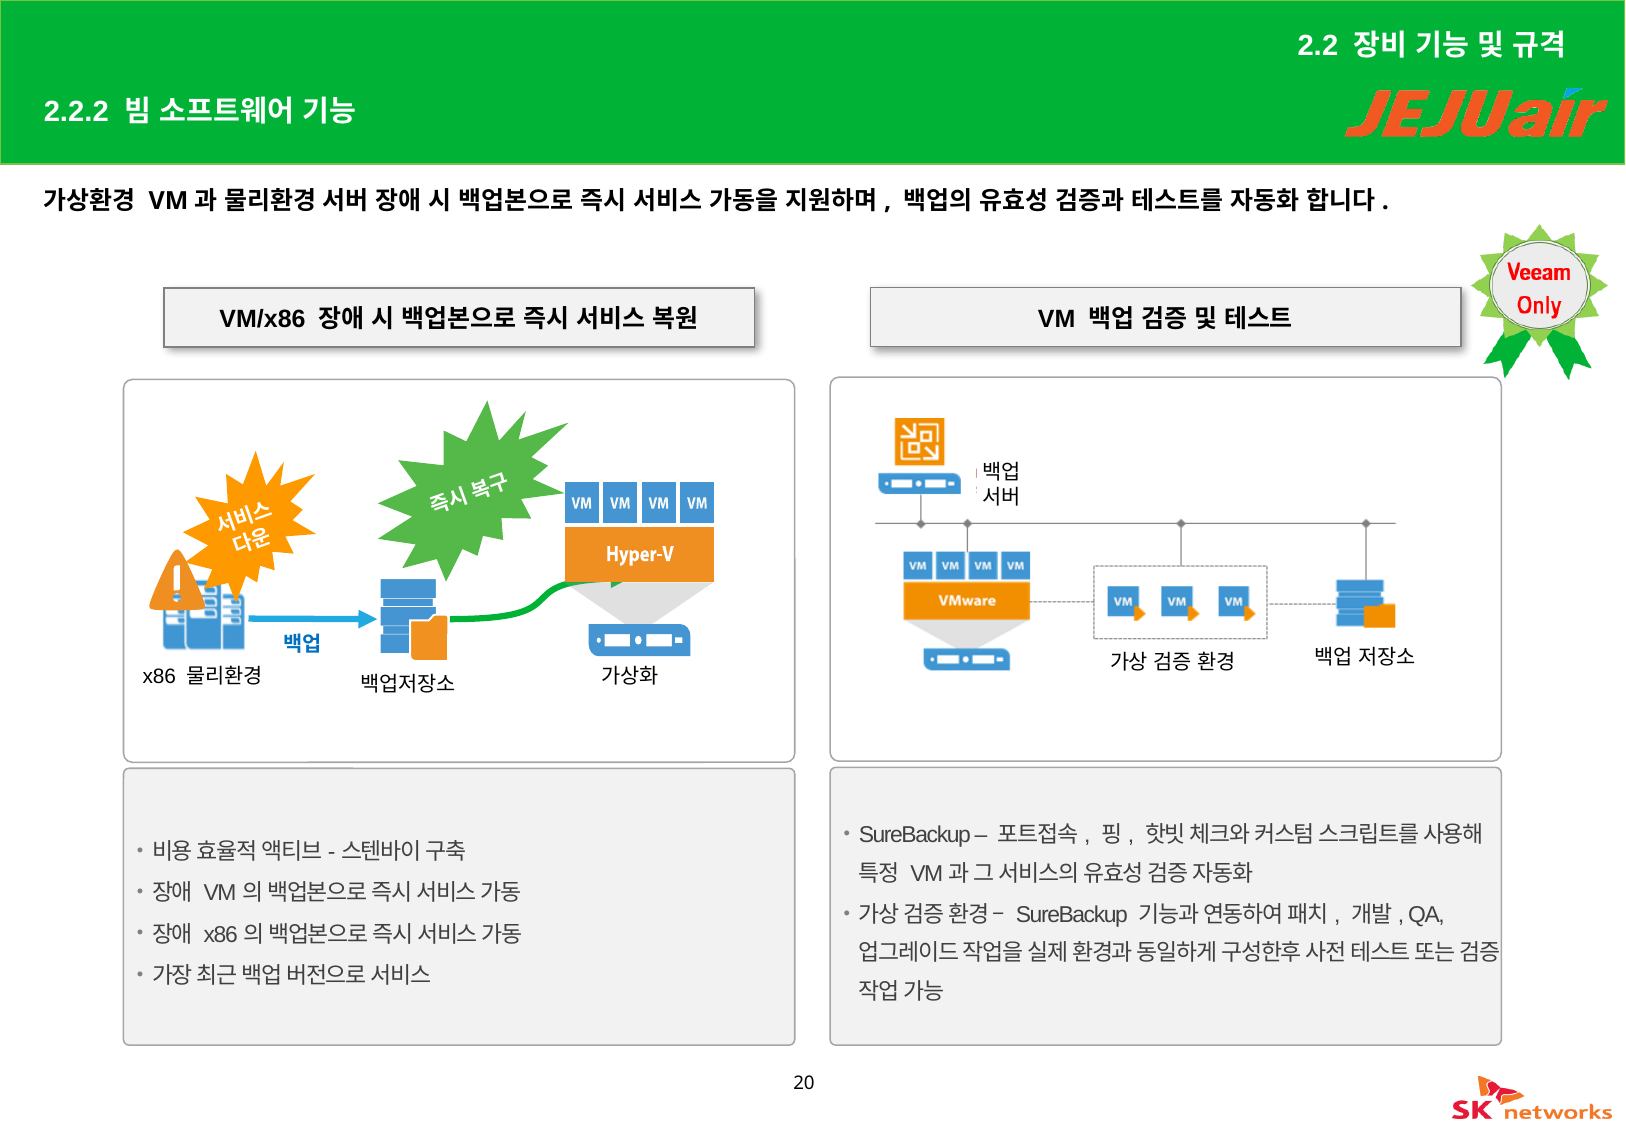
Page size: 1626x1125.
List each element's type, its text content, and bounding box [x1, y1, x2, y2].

list 가상환경 VM과 물리환경 서버 장애 시 백업본으로 즉시 서비스 가동을 지원하며, 백업의 유효성 검증과 테스트를 자동화 합니다. [28, 177, 1582, 355]
title 2.2.2 빔 소프트웨어 기능 [28, 88, 989, 136]
text_box VM/x86 장애 시 백업본으로 즉시 서비스 복원 [163, 287, 755, 348]
picture [1452, 1076, 1612, 1119]
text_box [830, 377, 1502, 1046]
picture [1470, 224, 1608, 380]
text_box VM 백업 검증 및 테스트 [869, 287, 1462, 348]
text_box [123, 379, 795, 1046]
picture [1344, 88, 1608, 137]
slide_number 20 [778, 1063, 847, 1105]
list 2.2 장비 기능 및 규격 [862, 16, 1582, 76]
